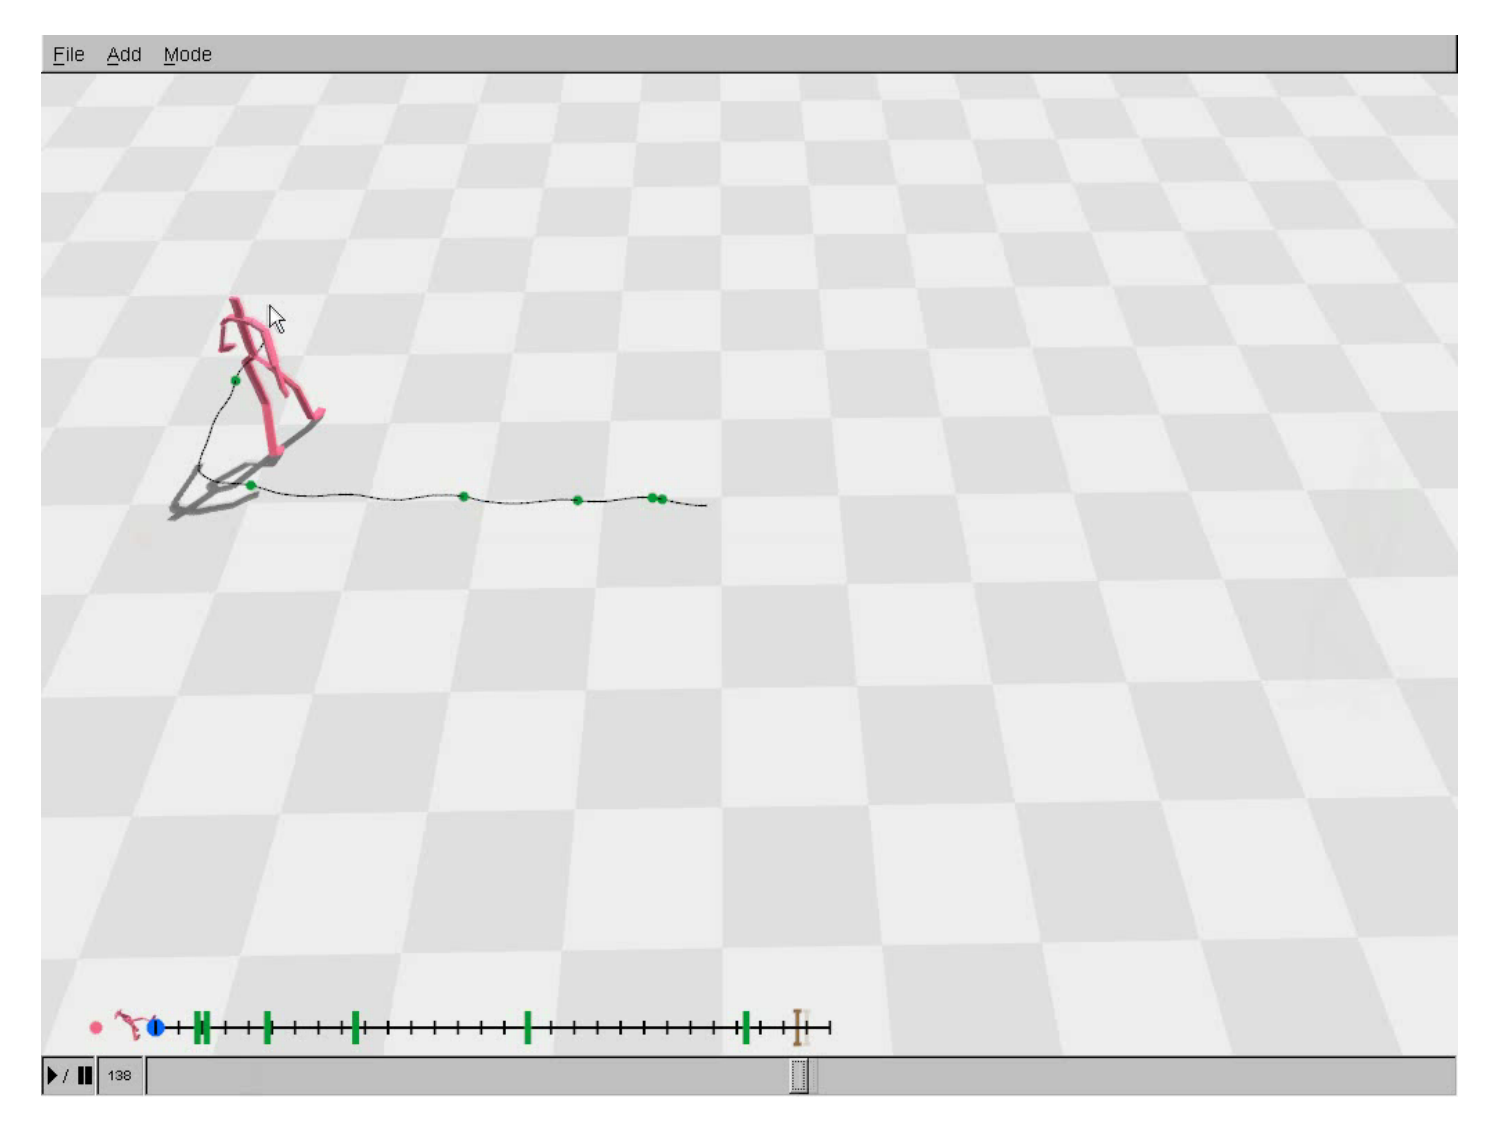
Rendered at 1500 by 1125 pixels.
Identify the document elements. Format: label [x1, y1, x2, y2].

text_box [40, 34, 1459, 1098]
